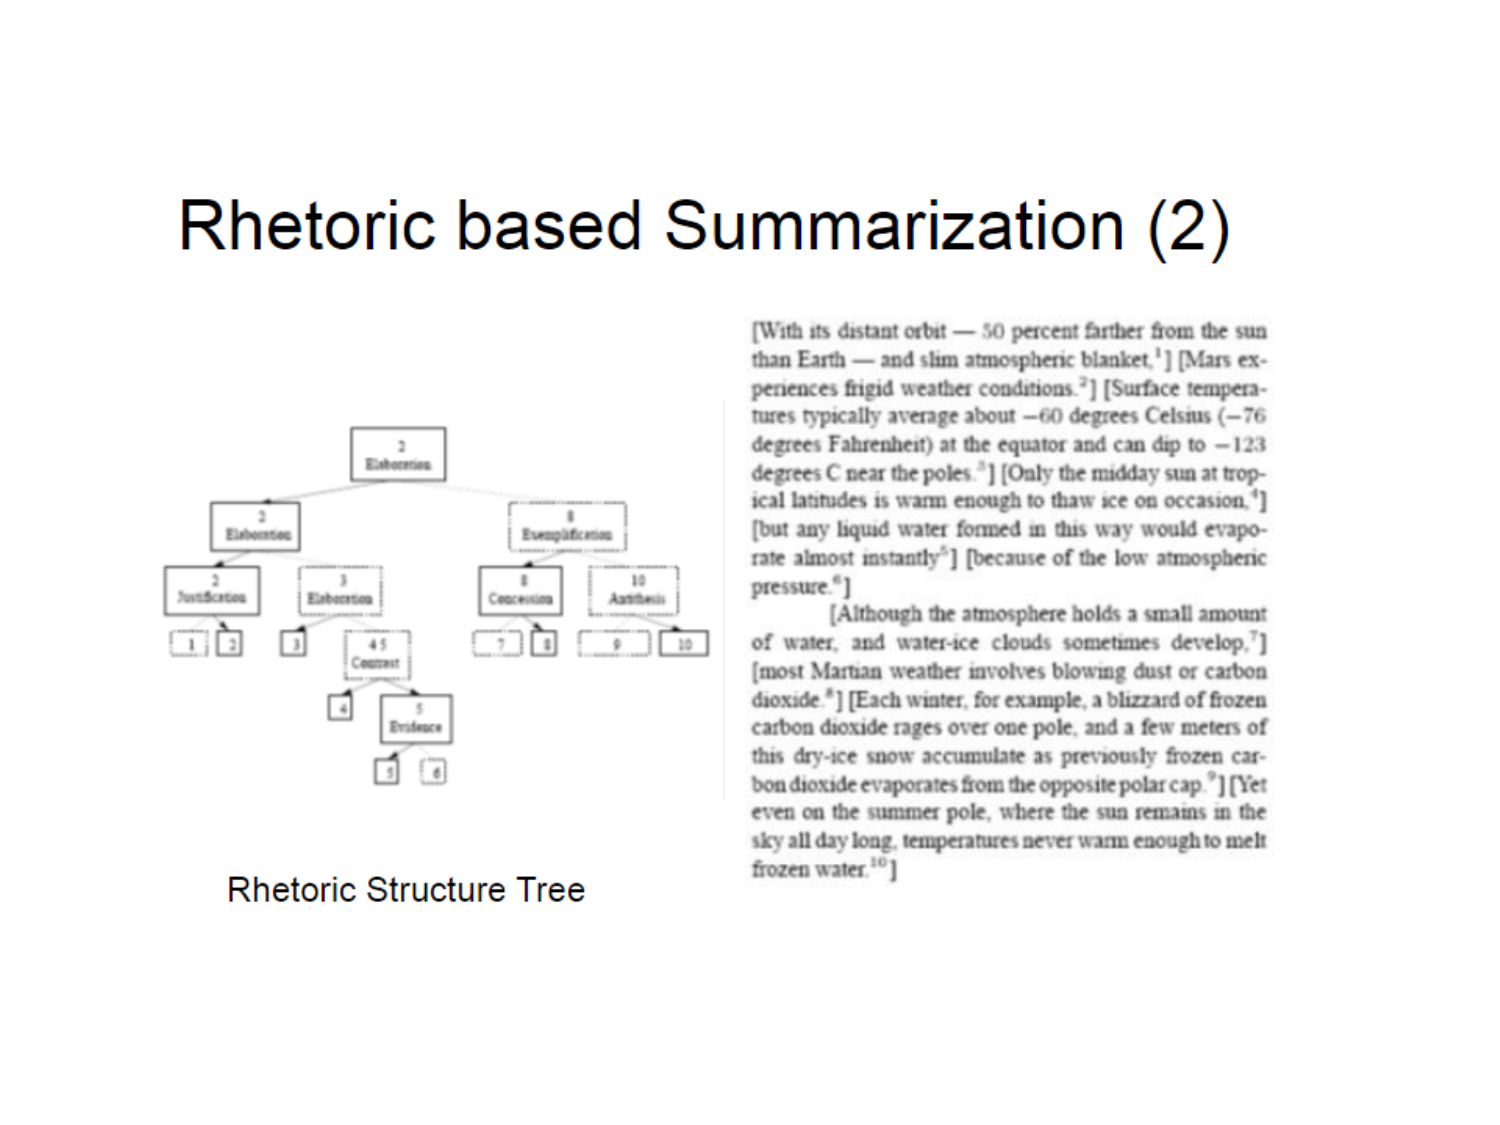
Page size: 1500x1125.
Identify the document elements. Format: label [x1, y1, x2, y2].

picture [124, 162, 1312, 963]
